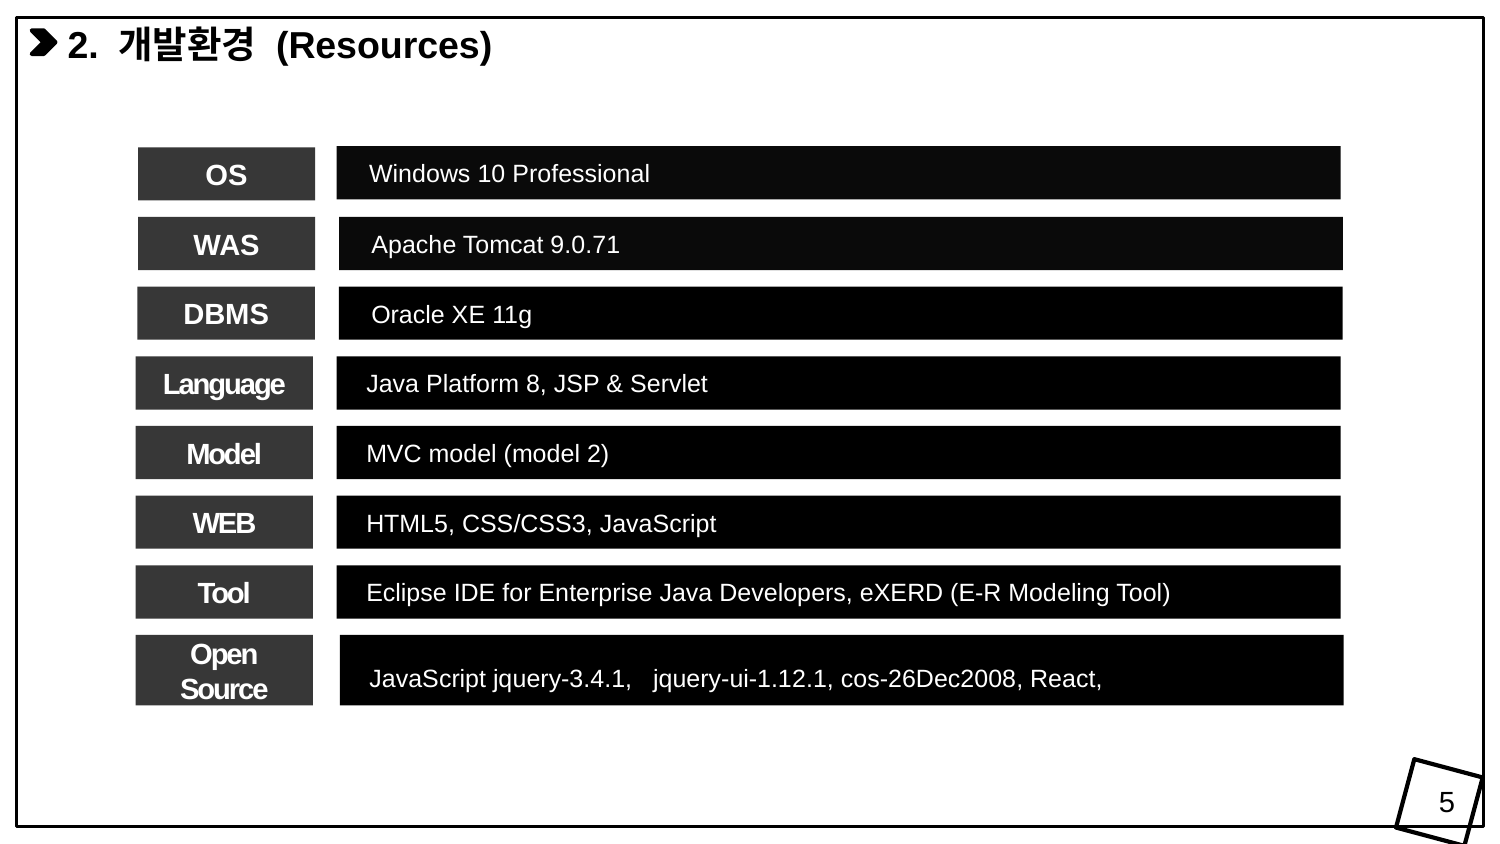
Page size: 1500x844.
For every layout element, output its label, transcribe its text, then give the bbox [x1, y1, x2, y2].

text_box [135, 356, 1341, 410]
text_box [29, 28, 58, 57]
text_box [135, 634, 1344, 706]
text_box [137, 145, 1341, 201]
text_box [135, 425, 1341, 480]
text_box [1403, 766, 1475, 839]
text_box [137, 216, 1344, 271]
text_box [135, 565, 1341, 619]
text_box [135, 495, 1341, 550]
text_box 2. 개발환경 (Resources) [53, 13, 535, 73]
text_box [137, 286, 1343, 341]
